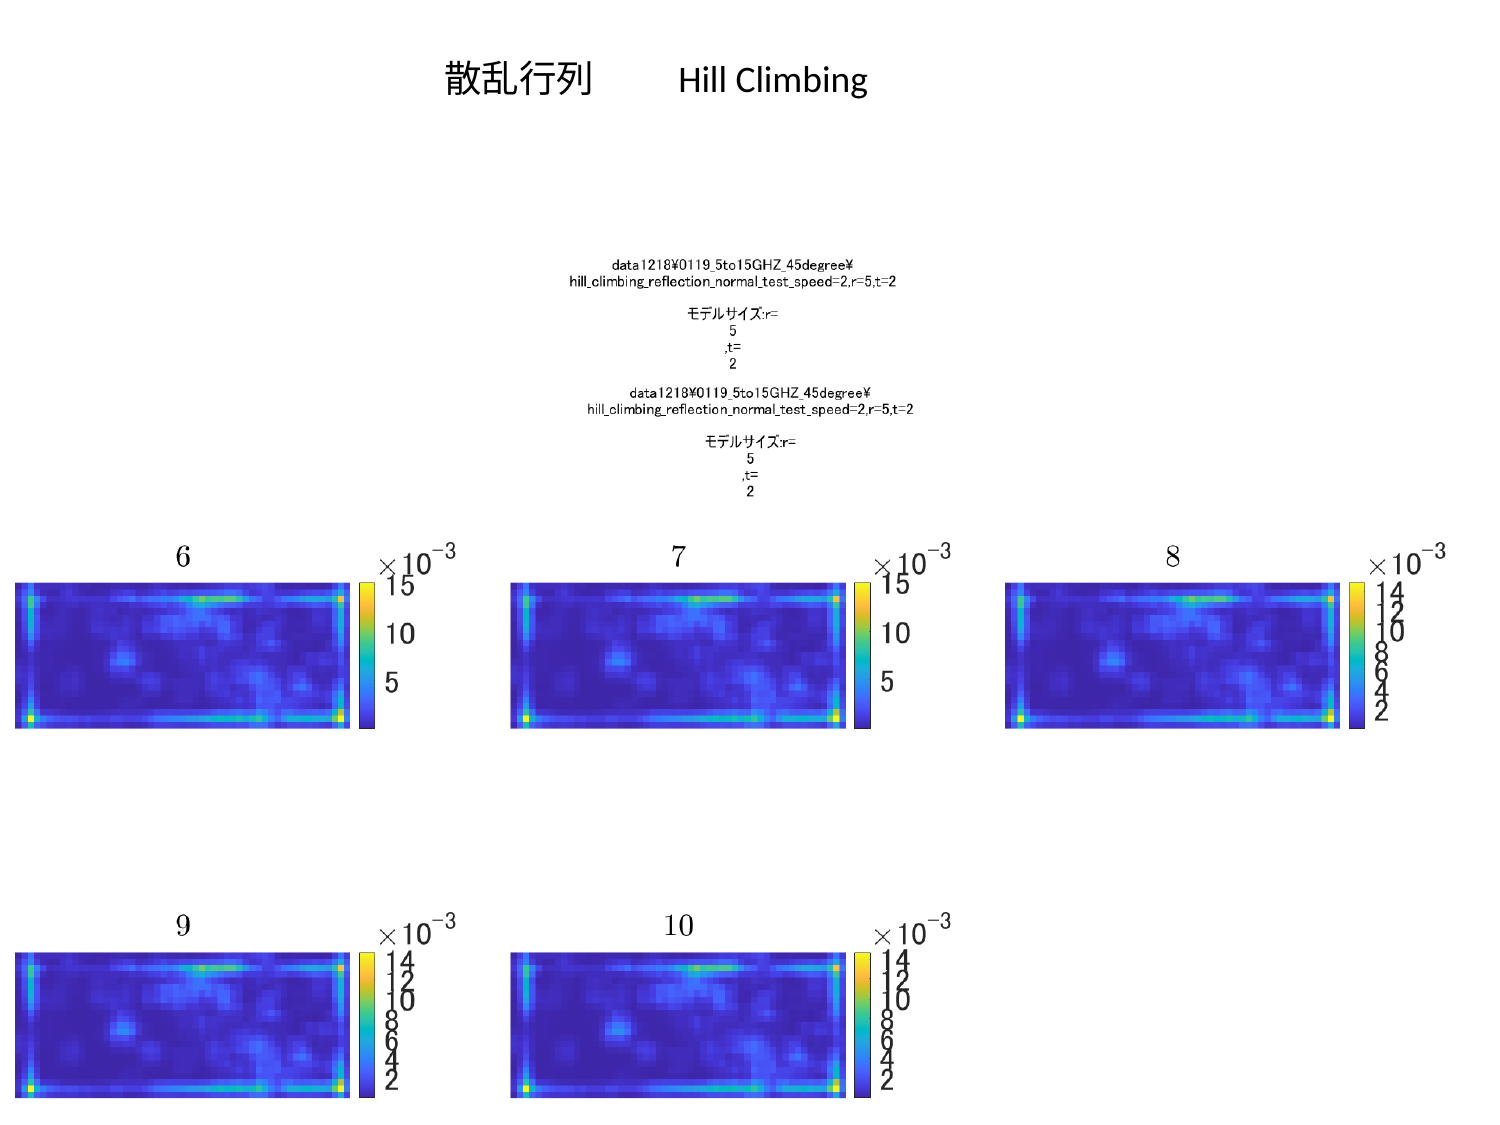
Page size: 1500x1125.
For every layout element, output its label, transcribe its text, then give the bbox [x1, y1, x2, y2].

text_box 散乱行列 Hill Climbing [429, 47, 1071, 108]
picture [0, 250, 1500, 1125]
